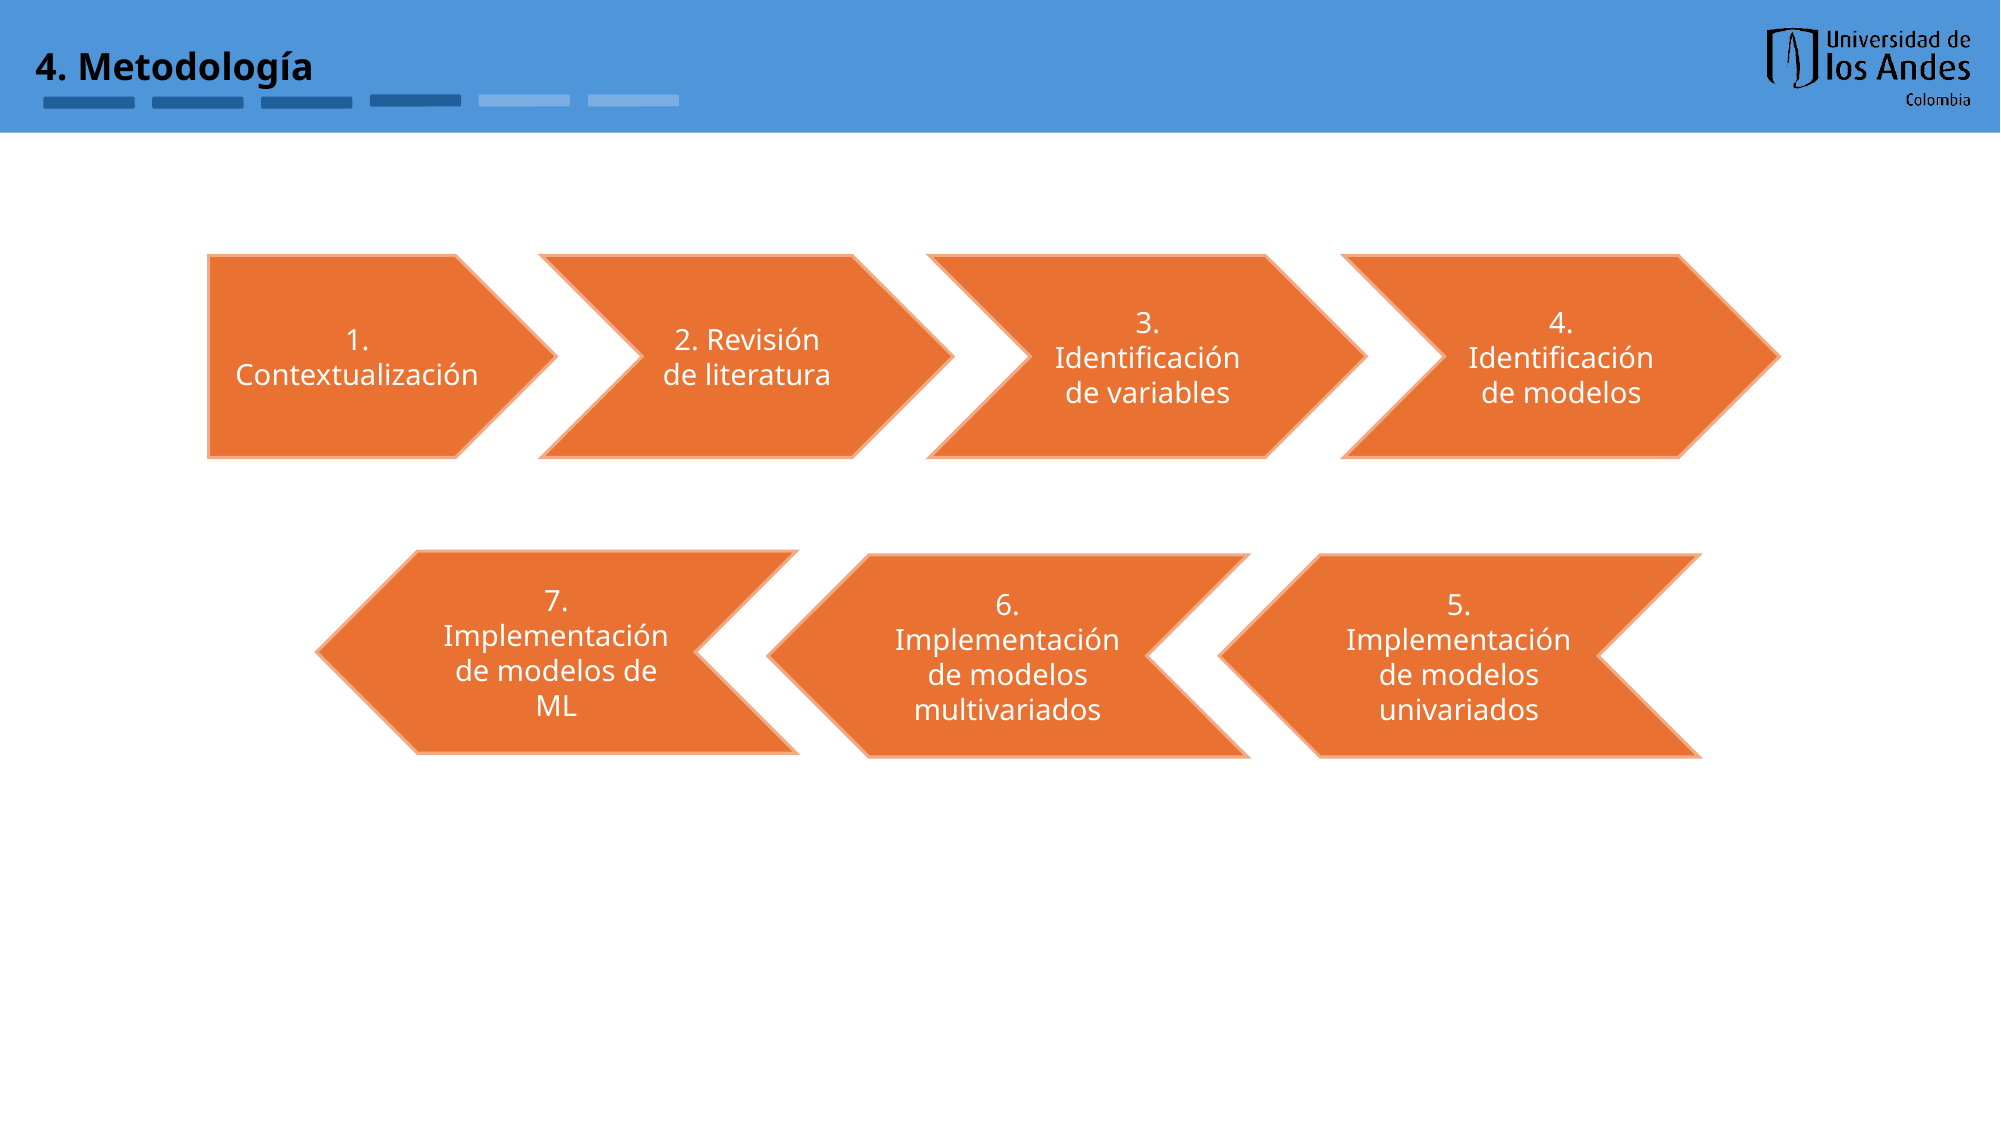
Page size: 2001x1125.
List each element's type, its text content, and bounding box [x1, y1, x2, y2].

text_box [259, 95, 354, 111]
text_box 6. Implementación de modelos multivariados [765, 553, 1252, 759]
text_box 4. Identificación de modelos [1339, 253, 1782, 460]
text_box 7. Implementación de modelos de ML [314, 549, 801, 755]
text_box 1. Contextualización [207, 253, 559, 460]
text_box [586, 92, 681, 109]
text_box [476, 92, 572, 109]
text_box 2. Revisión de literatura [537, 253, 956, 460]
picture [1749, 9, 1988, 123]
text_box [150, 95, 246, 111]
text_box 4. Metodología [20, 35, 344, 96]
text_box [368, 92, 463, 109]
text_box 5. Implementación de modelos univariados [1216, 553, 1703, 759]
text_box 3. Identificación de variables [925, 253, 1369, 460]
text_box [41, 95, 137, 111]
text_box [0, 0, 2000, 134]
